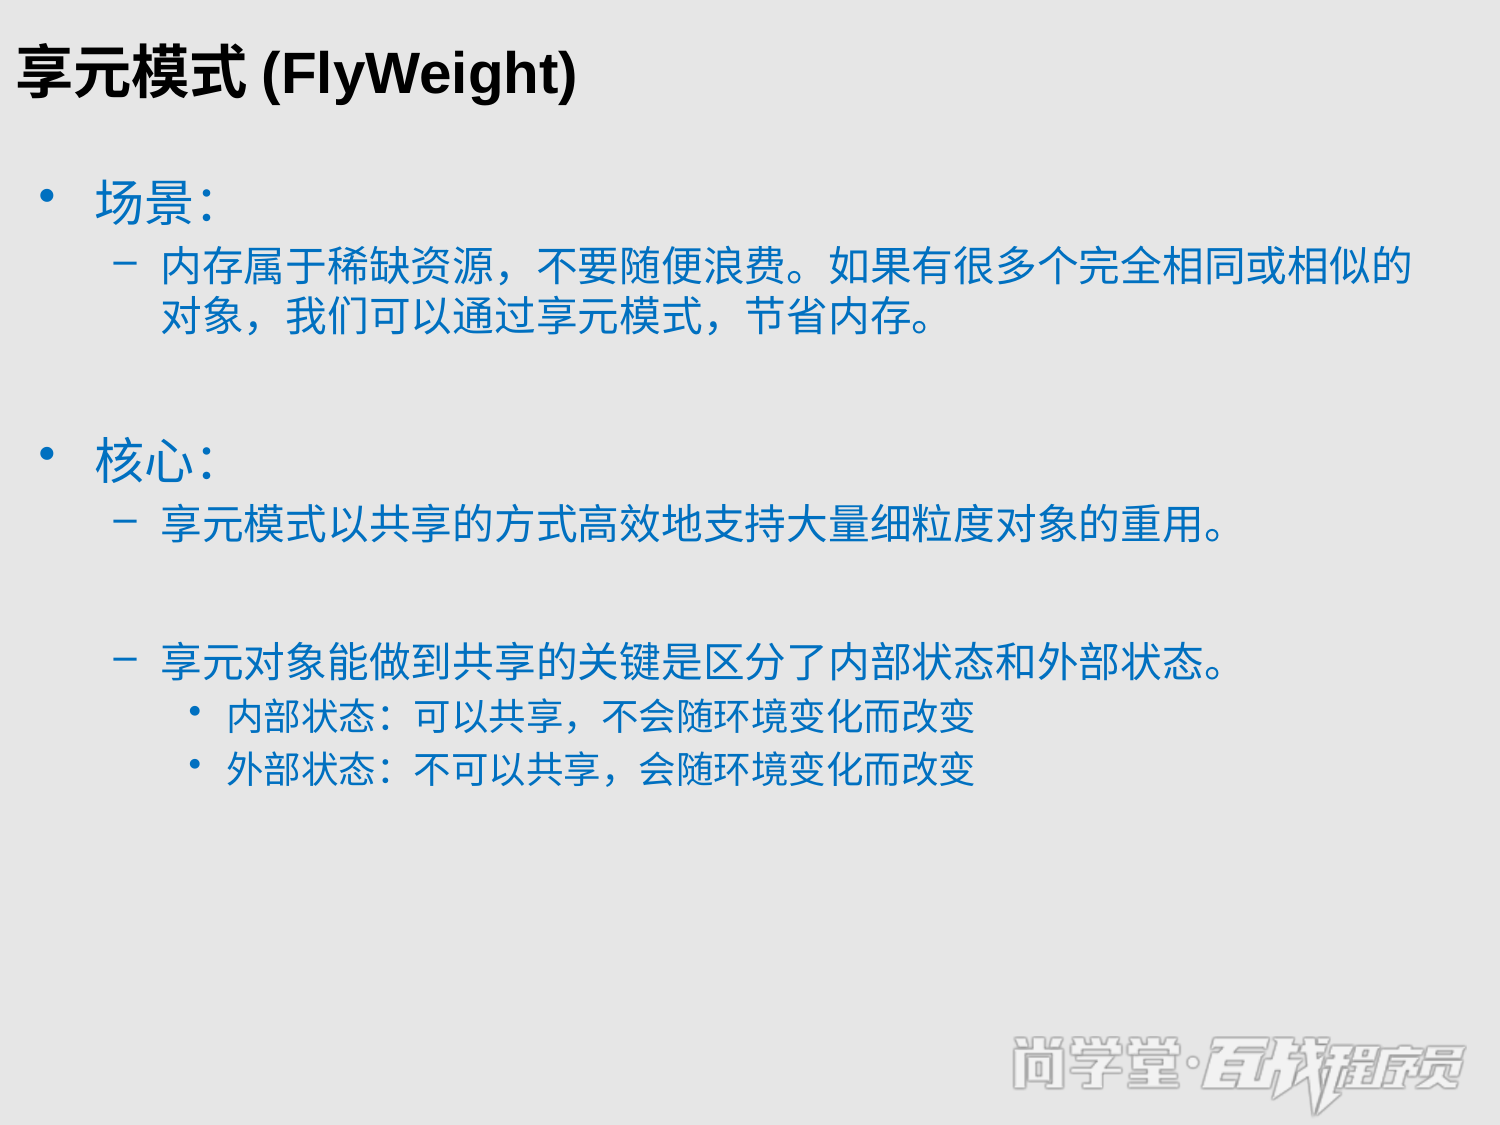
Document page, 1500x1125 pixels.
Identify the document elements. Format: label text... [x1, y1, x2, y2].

list 场景： 内存属于稀缺资源，不要随便浪费。如果有很多个完全相同或相似的对象，我们可以通过享元模式，节省内存。 核心： 享元模式以共享的方式高效地支持大量细粒度对象的重用。 享元对象能做到共享的关键是区分了内部状态和外部状态。 内部状态：可以共享，不会随环境变化而改变 外部状态：不可以共享，会随环境变化而改变 [23, 164, 1465, 997]
title 享元模式(FlyWeight) [0, 0, 1164, 141]
picture [1012, 1036, 1467, 1119]
